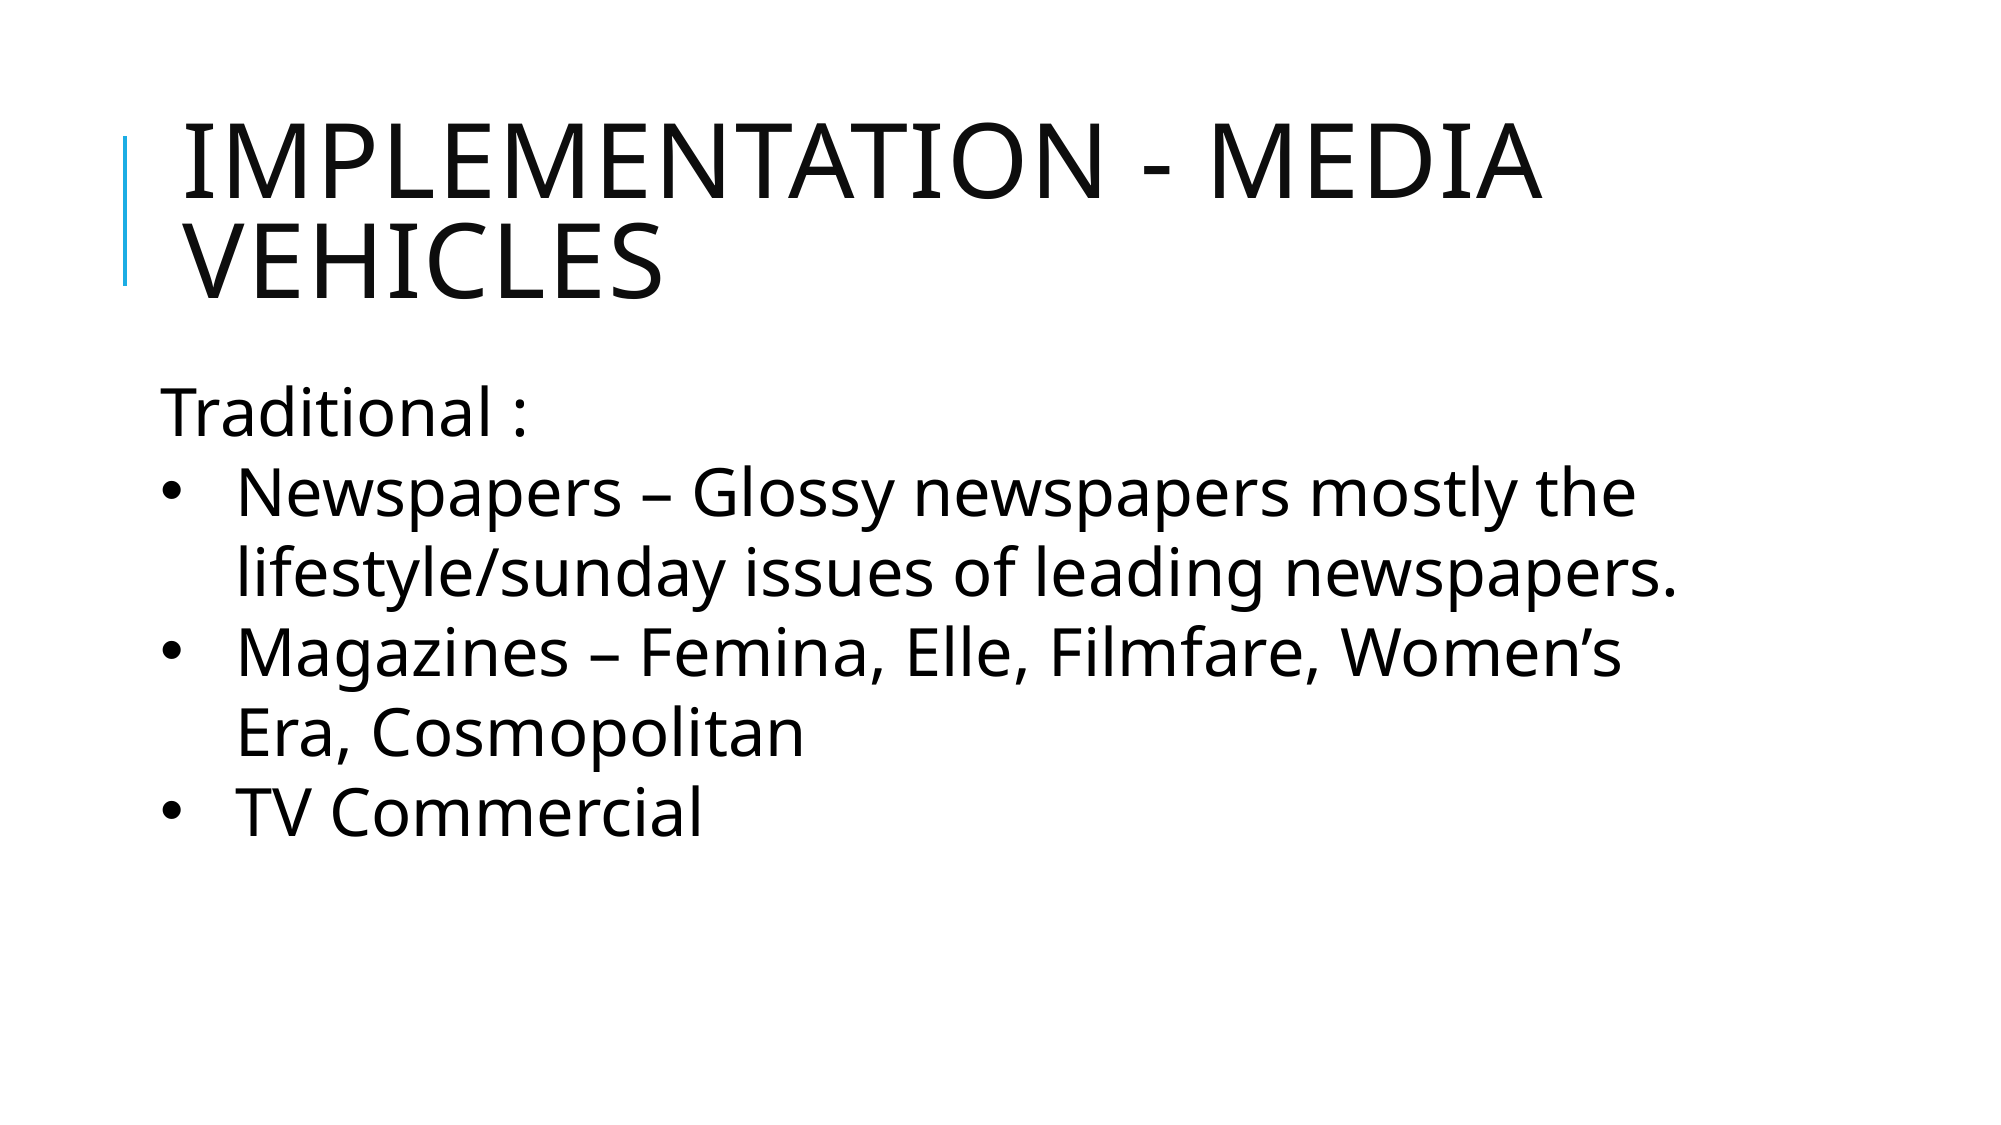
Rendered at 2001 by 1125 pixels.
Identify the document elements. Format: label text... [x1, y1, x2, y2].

title Implementation - media vehicles [168, 96, 1763, 342]
text_box Traditional : Newspapers – Glossy newspapers mostly the lifestyle/sunday issues of leading newspapers. Magazines – Femina, Elle, Filmfare, Women’s Era, Cosmopolitan TV Commercial [145, 362, 1748, 857]
